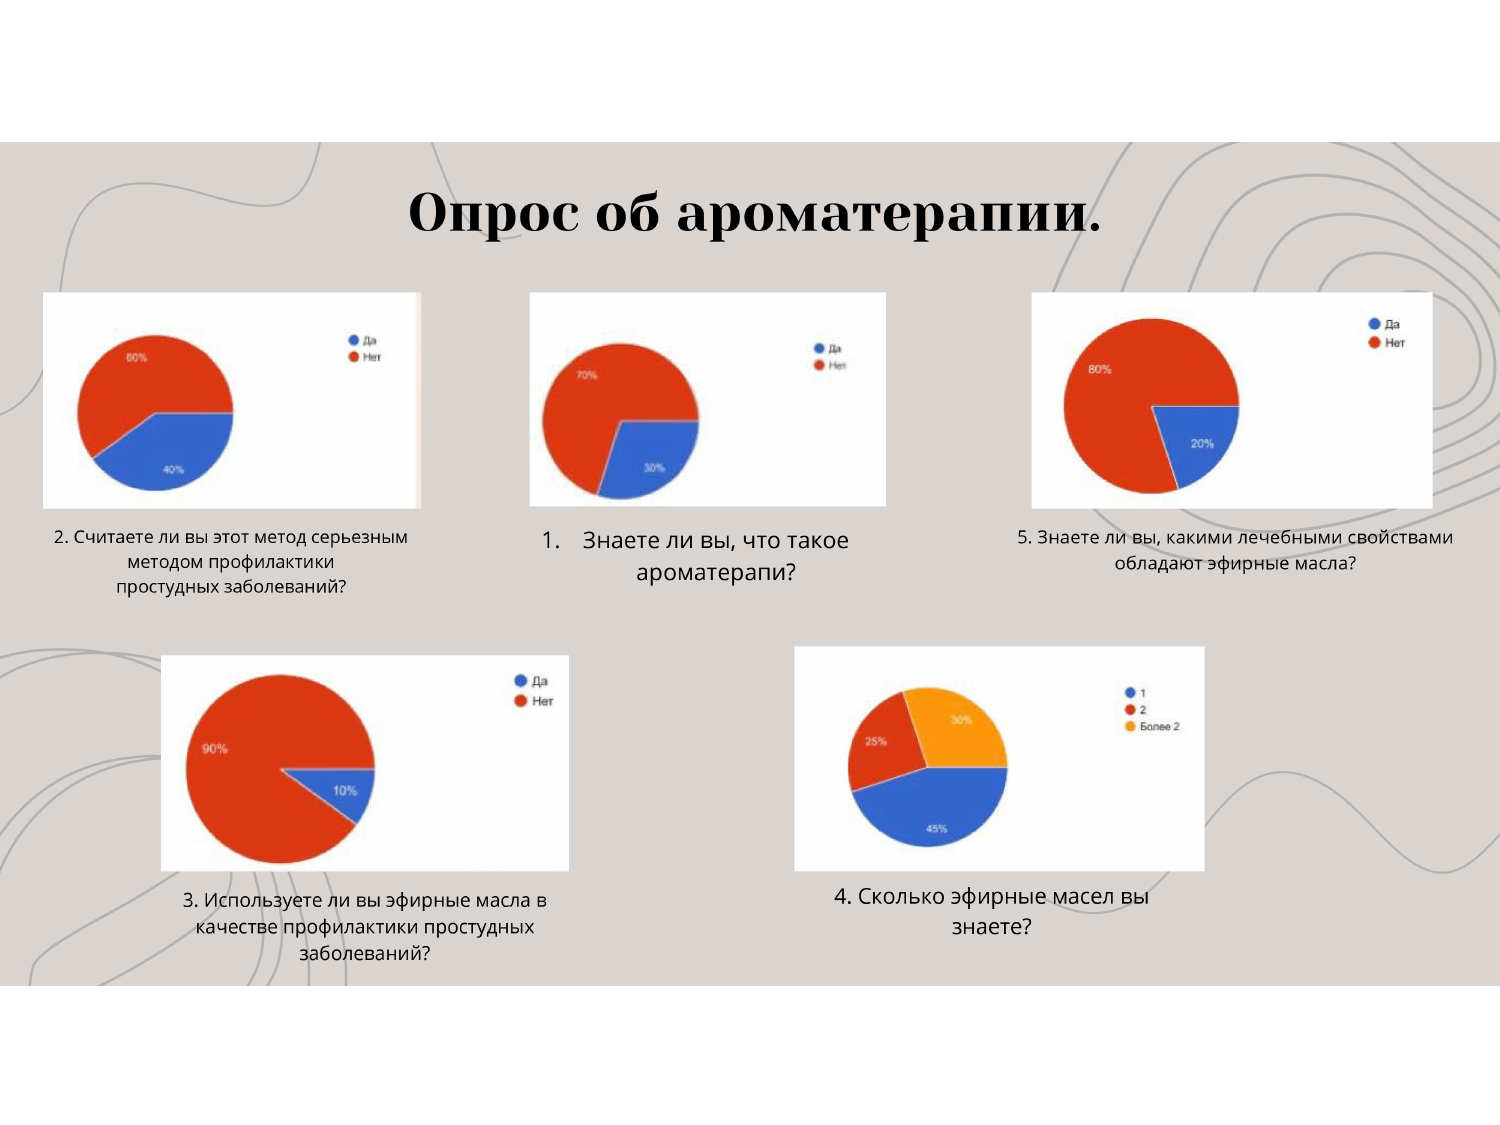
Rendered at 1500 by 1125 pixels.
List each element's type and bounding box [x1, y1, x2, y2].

picture [0, 141, 1500, 987]
